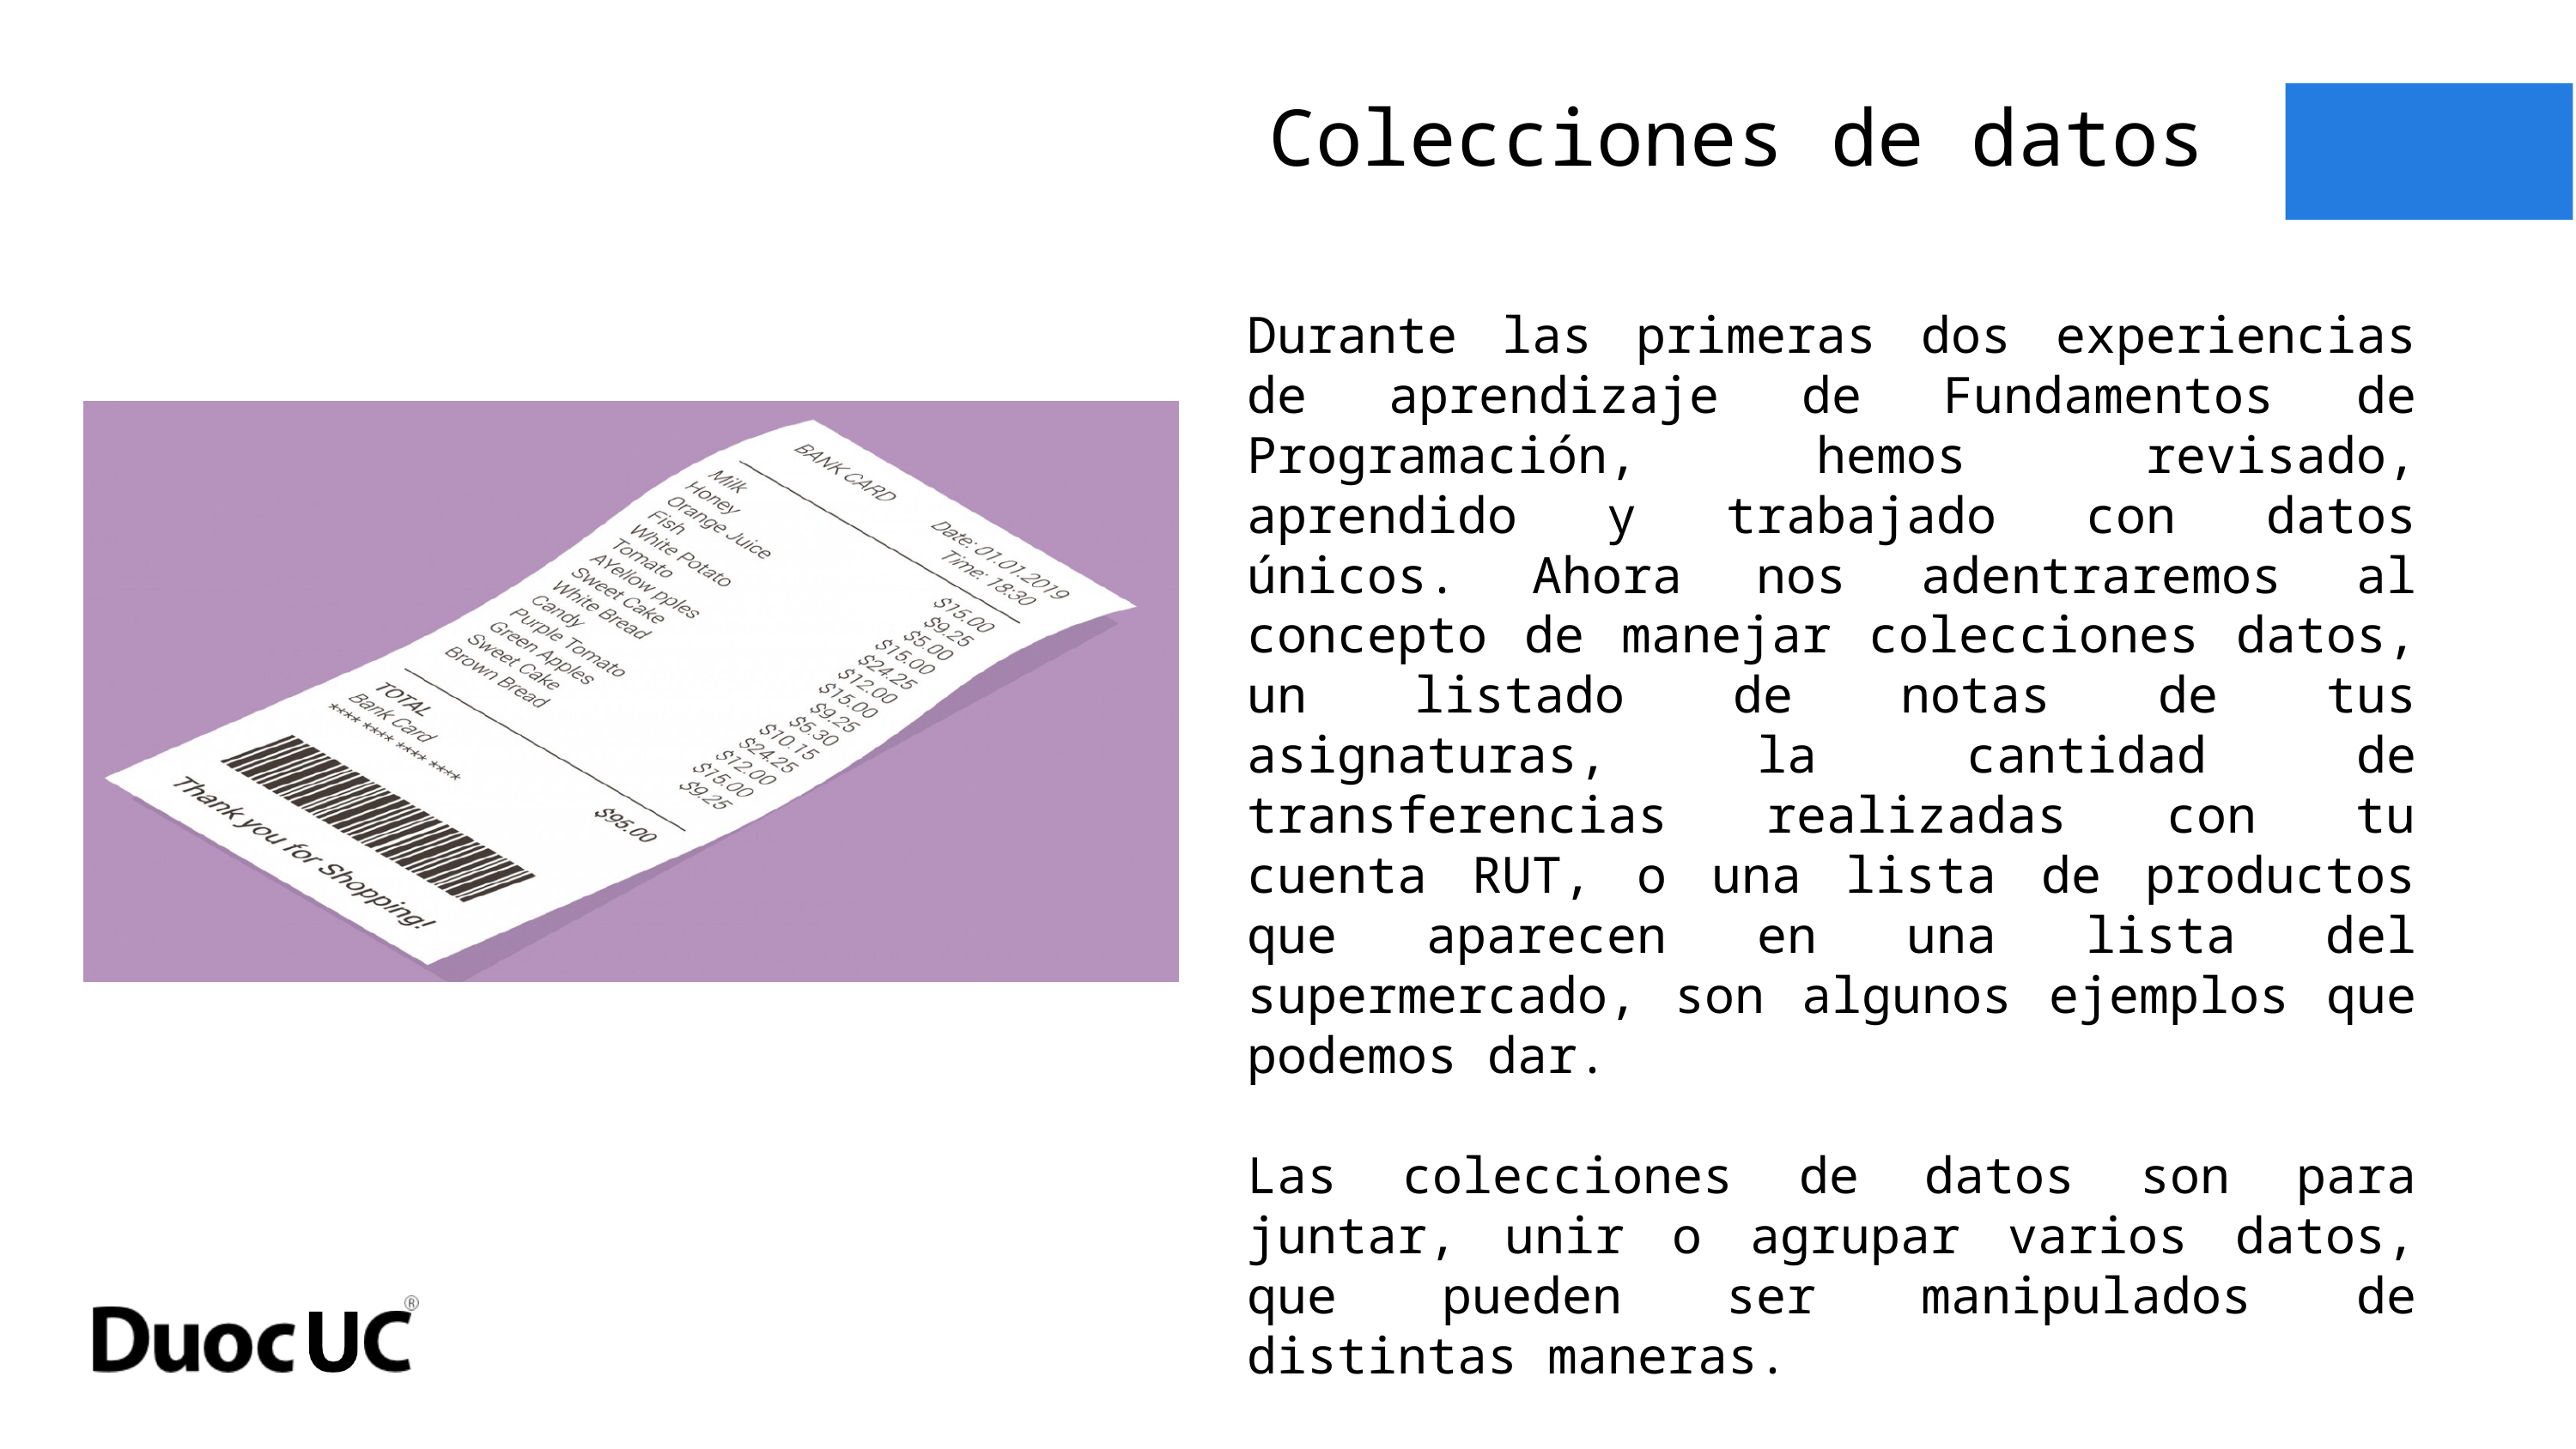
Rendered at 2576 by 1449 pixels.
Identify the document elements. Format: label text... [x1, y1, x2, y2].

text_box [363, 1311, 411, 1373]
text_box [2285, 83, 2573, 221]
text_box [404, 1295, 420, 1311]
text_box Colecciones de datos [53, 88, 2205, 182]
text_box [308, 1312, 358, 1373]
picture [83, 401, 1179, 982]
text_box Durante las primeras dos experiencias de aprendizaje de Fundamentos de Programación, hemos revisado, aprendido y trabajado con datos únicos. Ahora nos adentraremos al concepto de manejar colecciones datos, un listado de notas de tus asignaturas, la cantidad de transferencias realizadas con tu cuenta RUT, o una lista de productos que aparecen en una lista del supermercado, son algunos ejemplos que podemos dar. Las colecciones de datos son para juntar, unir o agrupar varios datos, que pueden ser manipulados de distintas maneras. [1234, 296, 2430, 1449]
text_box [93, 1306, 295, 1373]
